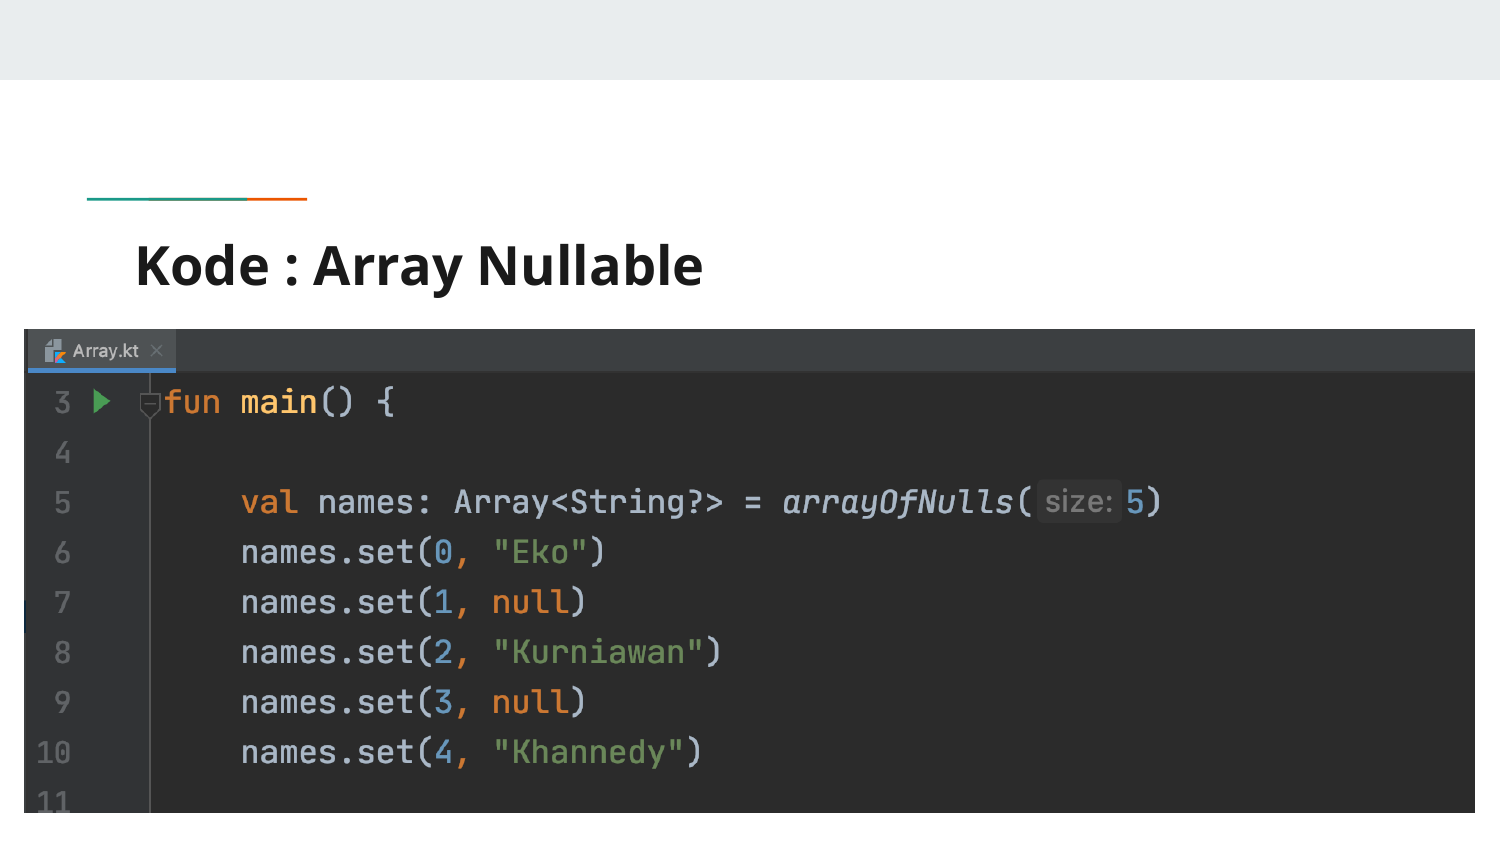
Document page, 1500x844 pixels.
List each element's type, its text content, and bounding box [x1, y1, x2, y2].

picture [24, 328, 1476, 813]
title Kode : Array Nullable [119, 216, 1381, 305]
